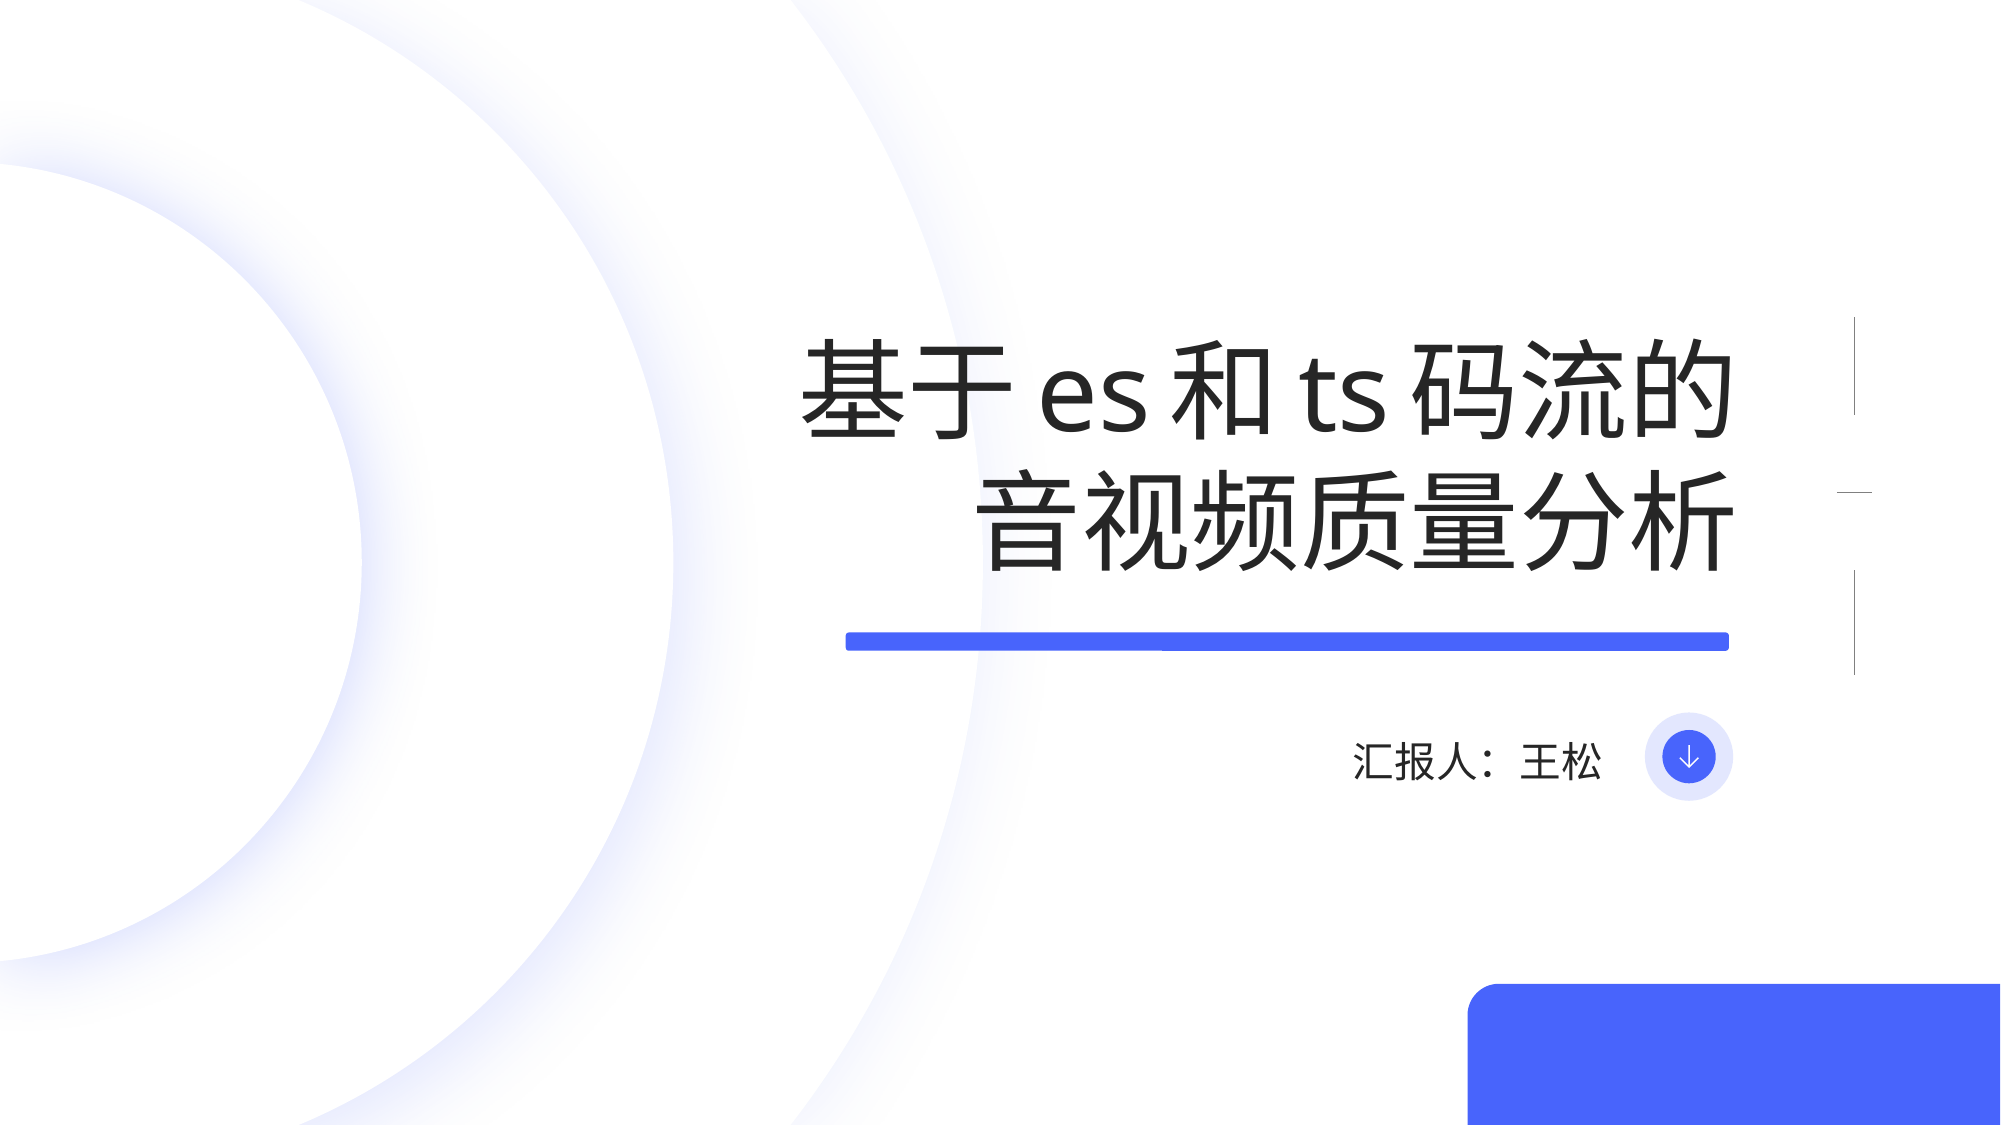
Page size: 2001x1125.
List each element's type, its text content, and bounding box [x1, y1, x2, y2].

list 汇报人：王松 [372, 728, 1618, 837]
title 基于es和ts码流的 音视频质量分析 [372, 311, 1754, 593]
